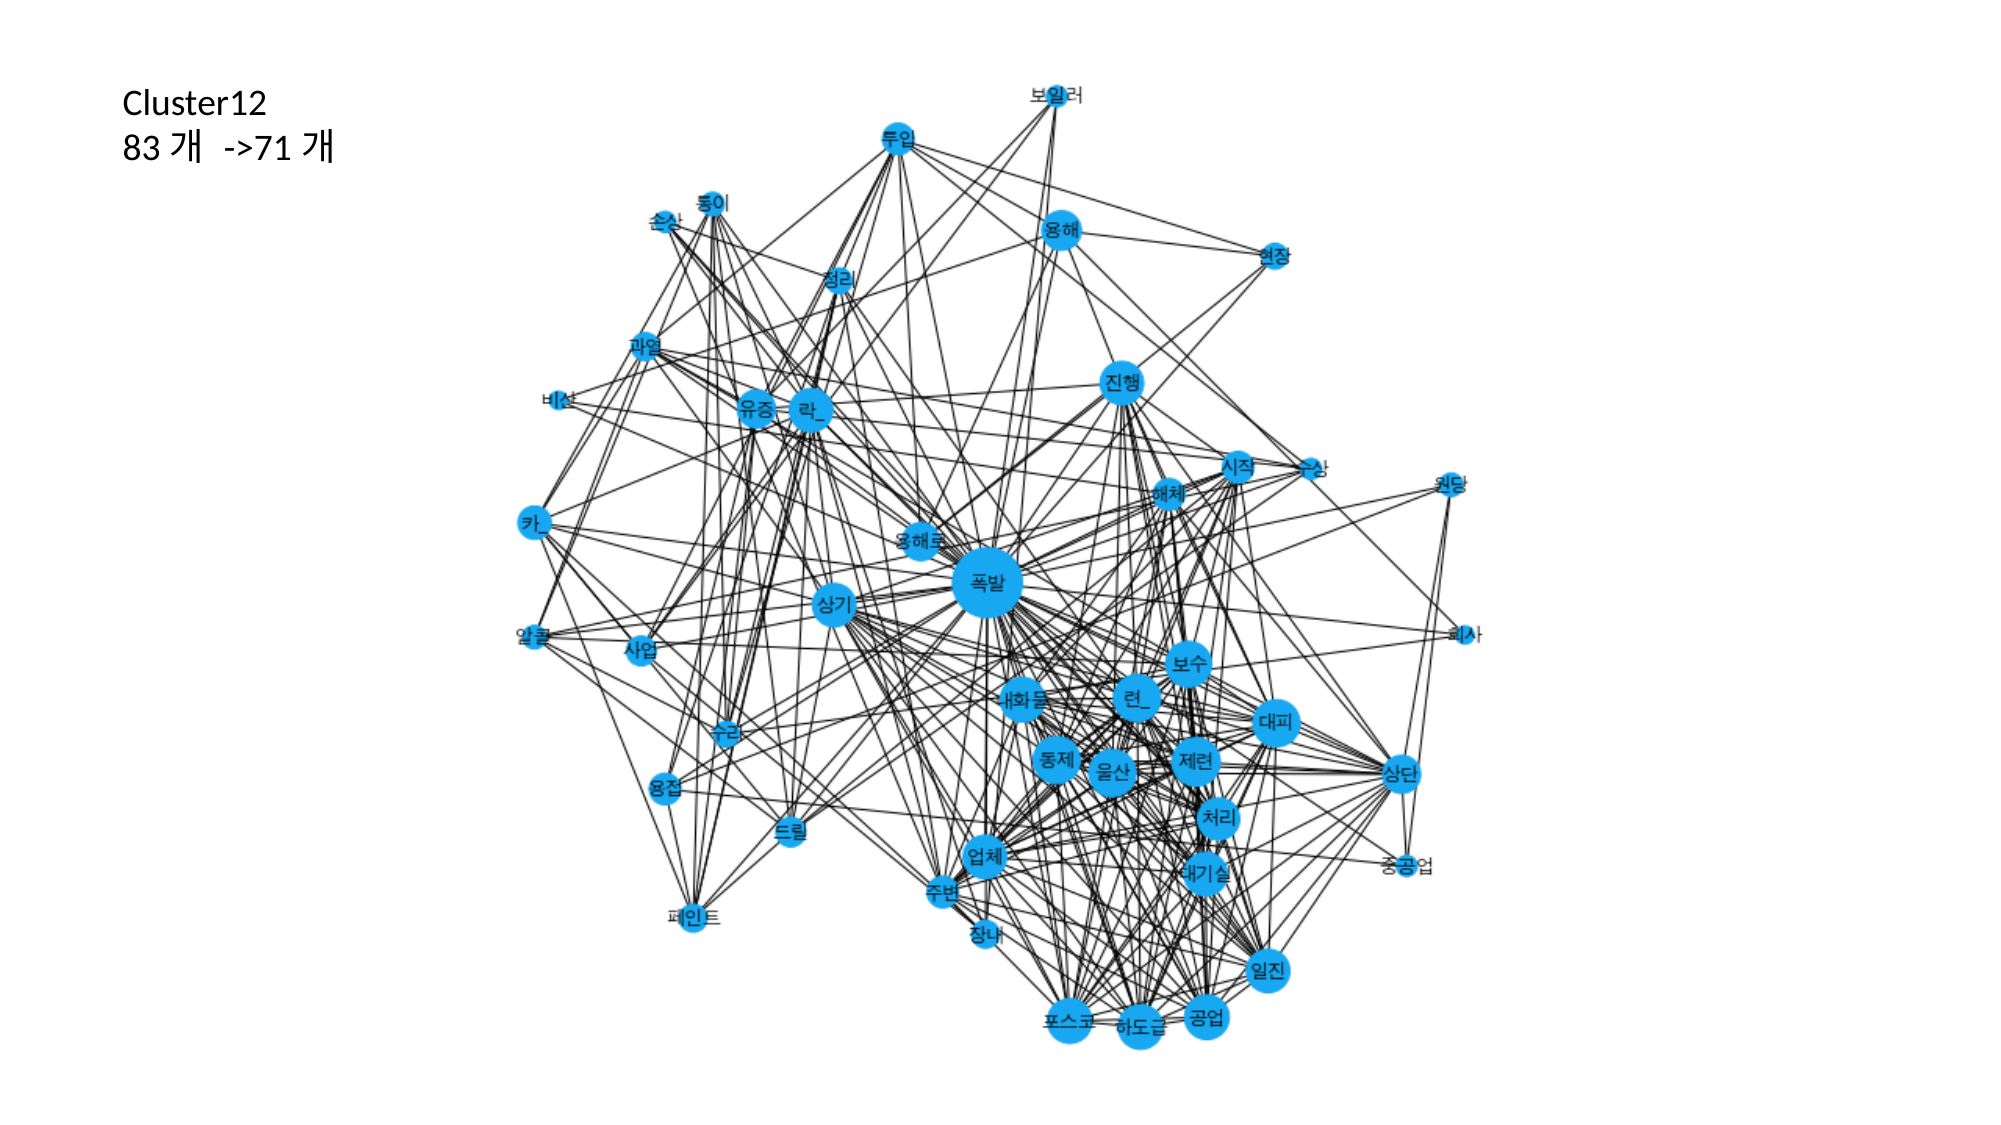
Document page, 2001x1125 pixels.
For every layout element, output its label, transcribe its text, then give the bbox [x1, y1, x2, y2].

text_box Cluster12 83개 ->71개 [108, 70, 382, 176]
picture [437, 0, 1563, 1125]
